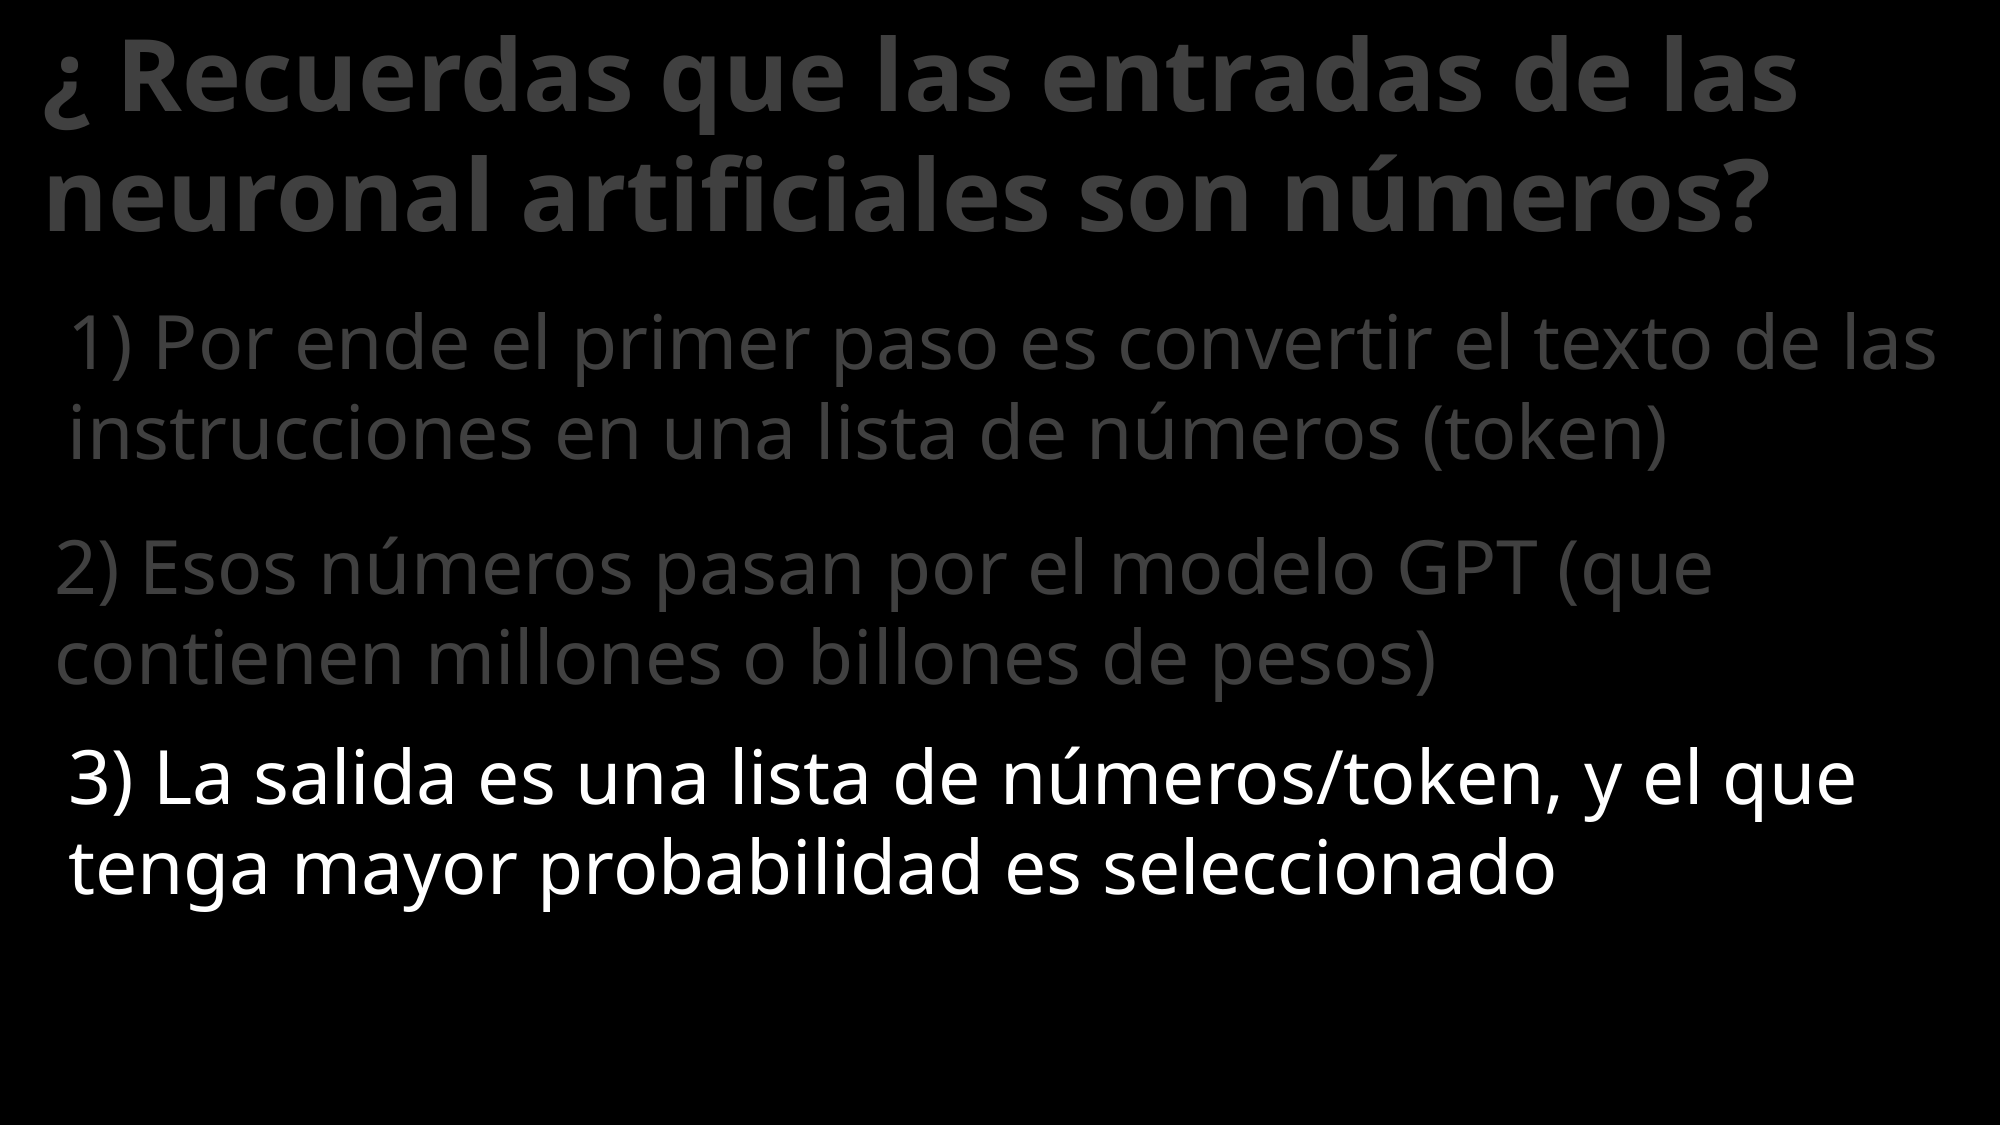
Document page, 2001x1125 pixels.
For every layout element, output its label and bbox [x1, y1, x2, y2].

text_box [0, 0, 2000, 1125]
list [399, 317, 1601, 996]
